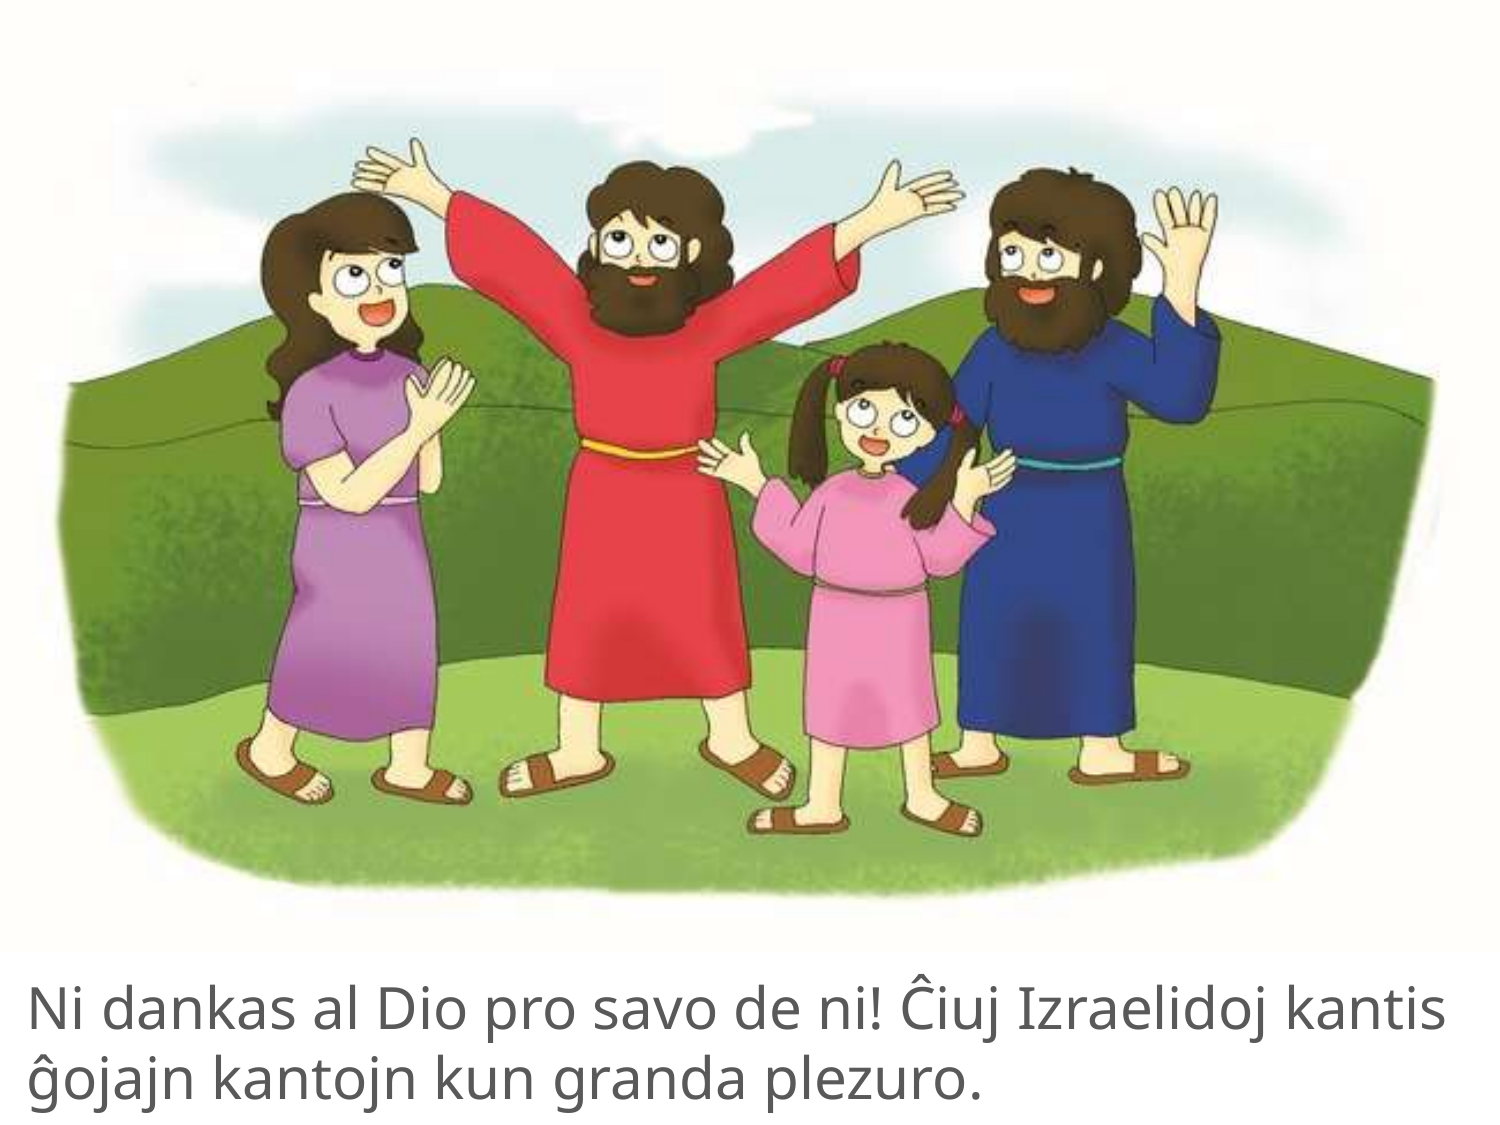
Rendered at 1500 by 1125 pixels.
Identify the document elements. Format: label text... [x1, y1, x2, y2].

picture [0, 0, 1500, 953]
text_box Ni dankas al Dio pro savo de ni! Ĉiuj Izraelidoj kantis ĝojajn kantojn kun granda plezuro. [11, 964, 1498, 1119]
